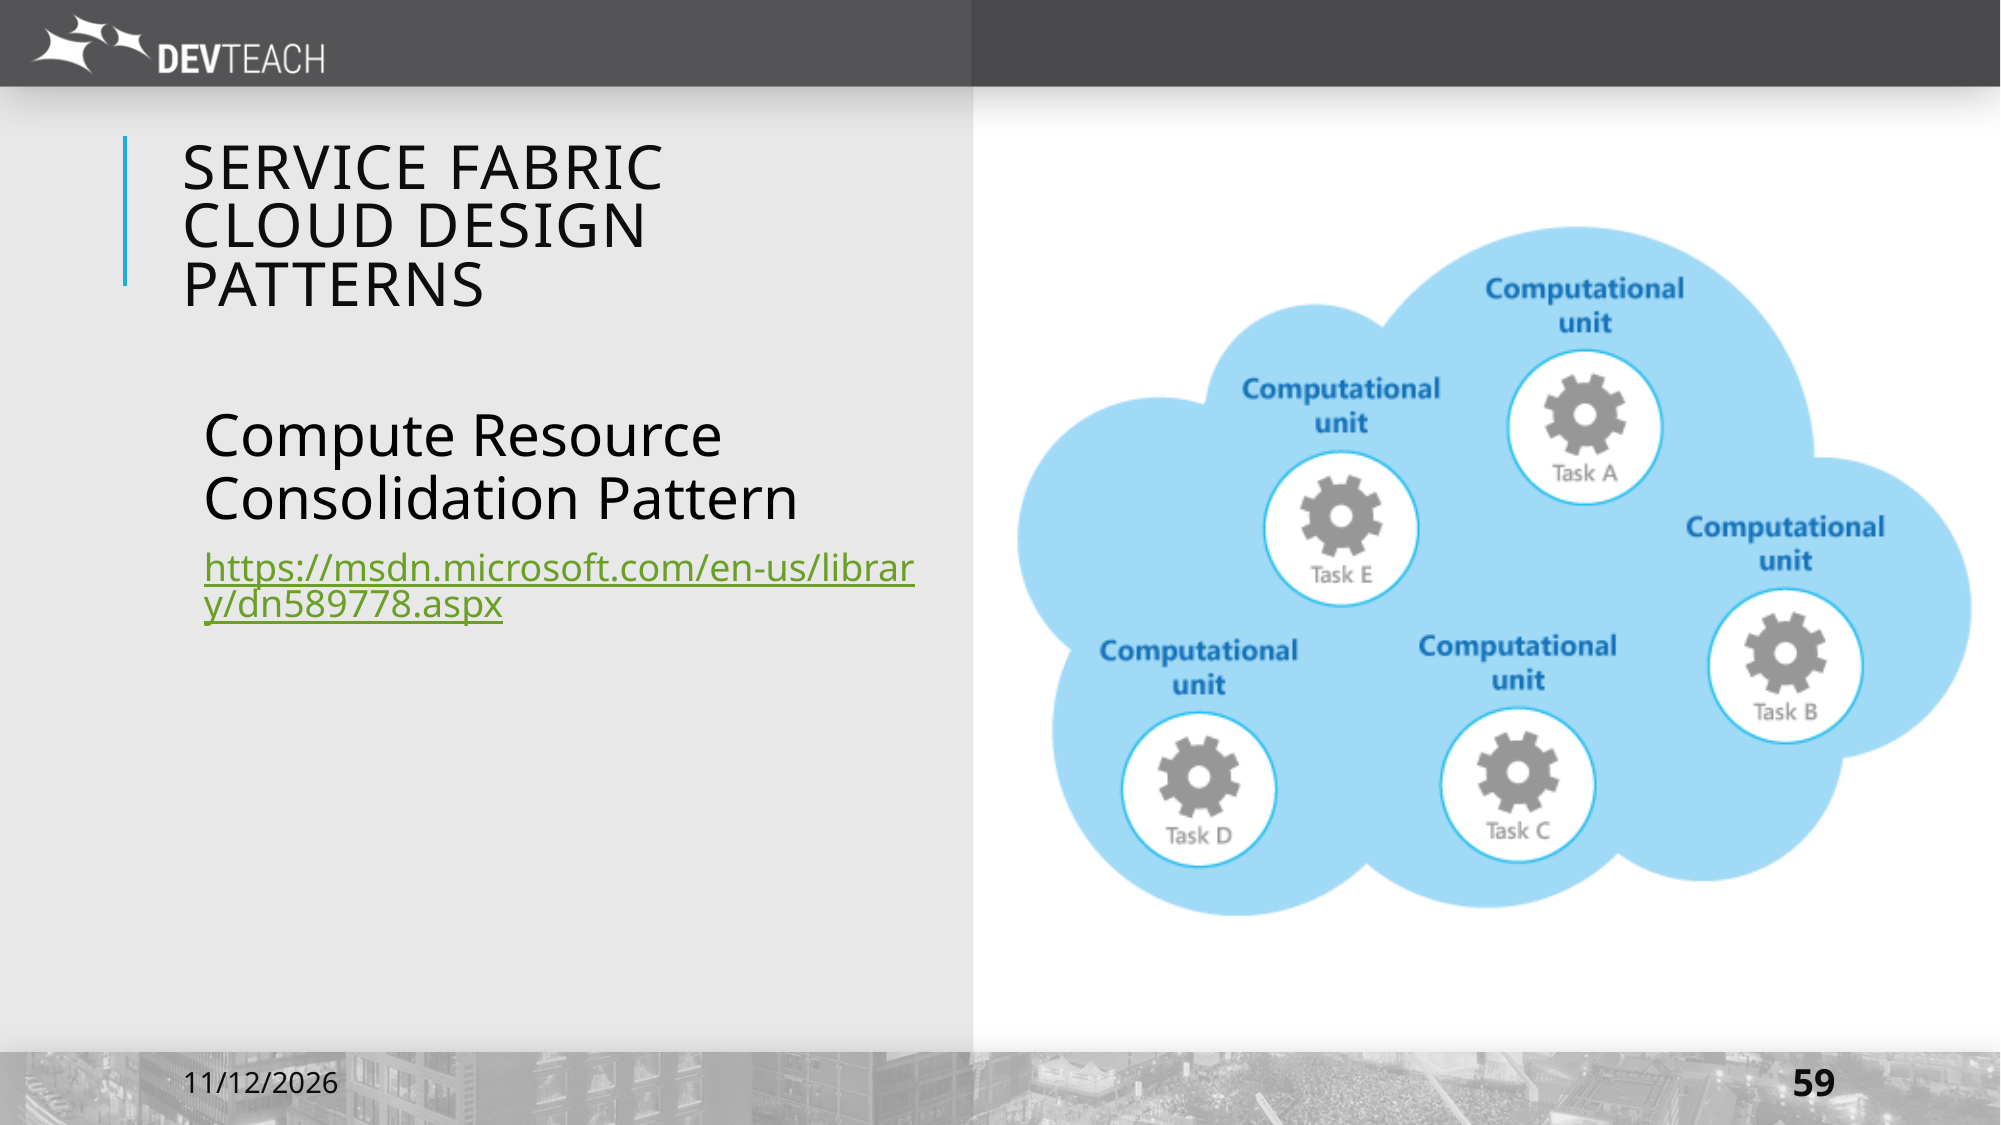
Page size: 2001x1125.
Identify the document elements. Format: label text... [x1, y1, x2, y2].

title Service fabric Cloud Design Patterns [168, 135, 933, 398]
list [1014, 223, 1974, 922]
list Compute Resource Consolidation Pattern https://msdn.microsoft.com/en-us/library/dn589778.aspx [168, 398, 933, 988]
picture [0, 0, 2001, 1125]
slide_number 59 [1777, 1061, 1938, 1107]
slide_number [168, 1061, 522, 1107]
